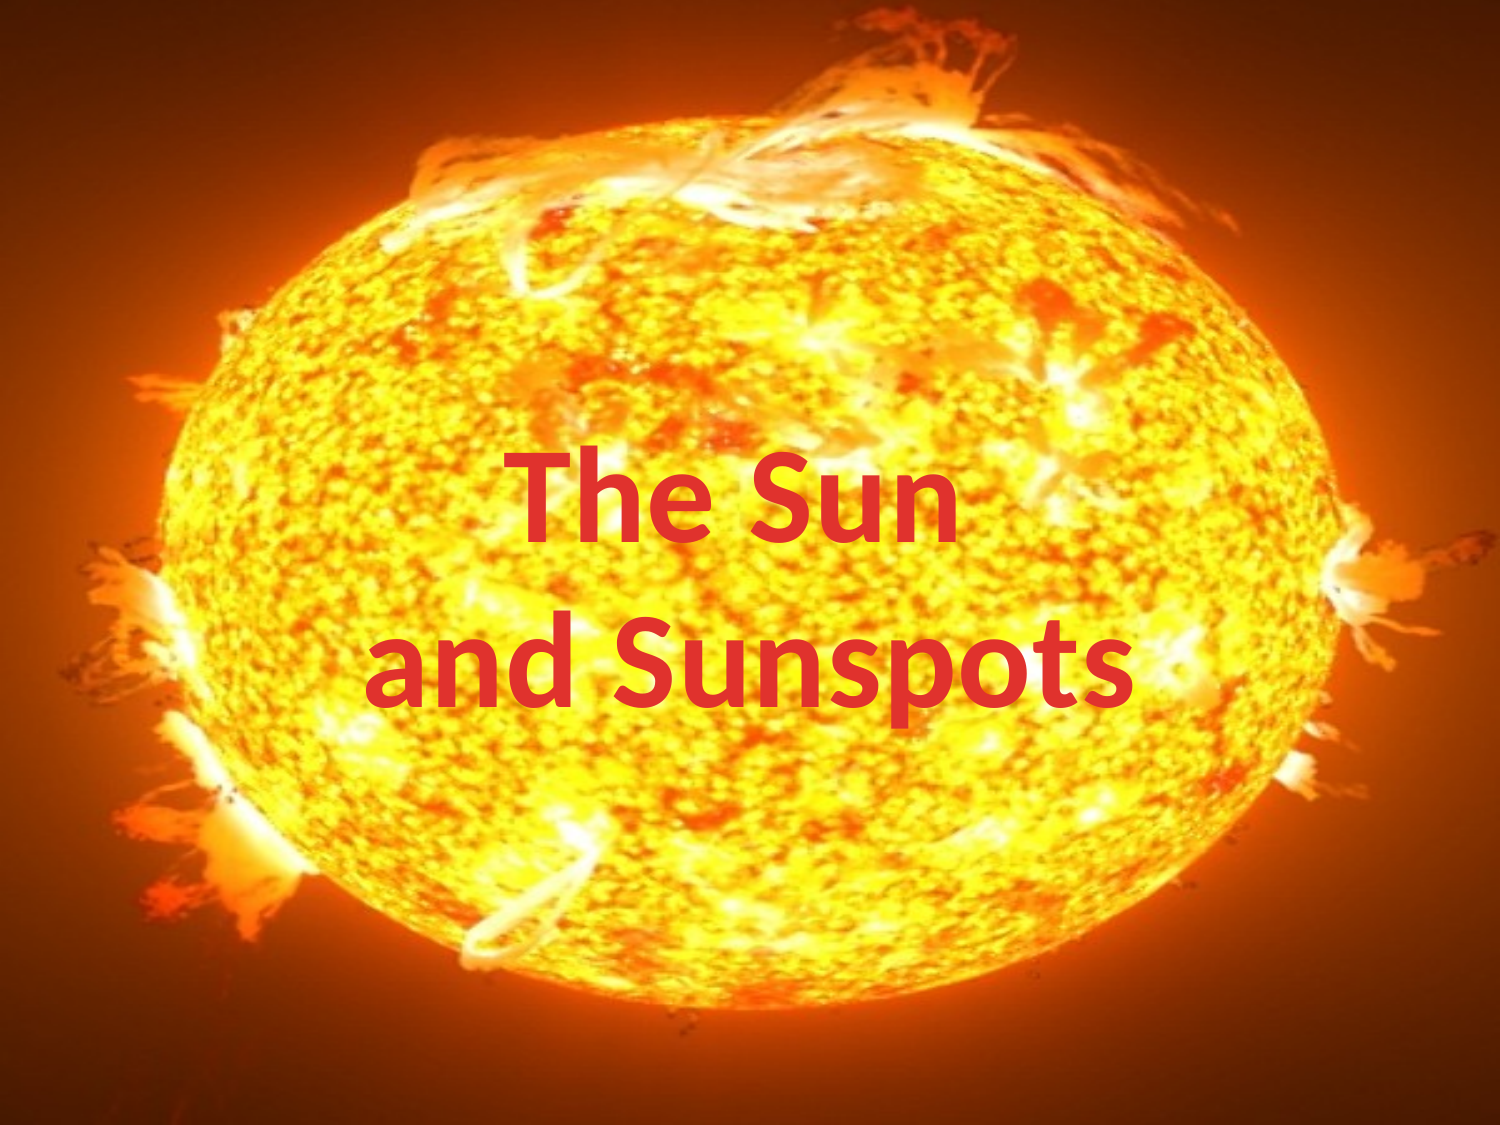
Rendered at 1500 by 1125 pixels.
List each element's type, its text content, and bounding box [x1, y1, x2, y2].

picture [0, 0, 1500, 1125]
text_box The Sun and Sunspots [346, 397, 1153, 742]
